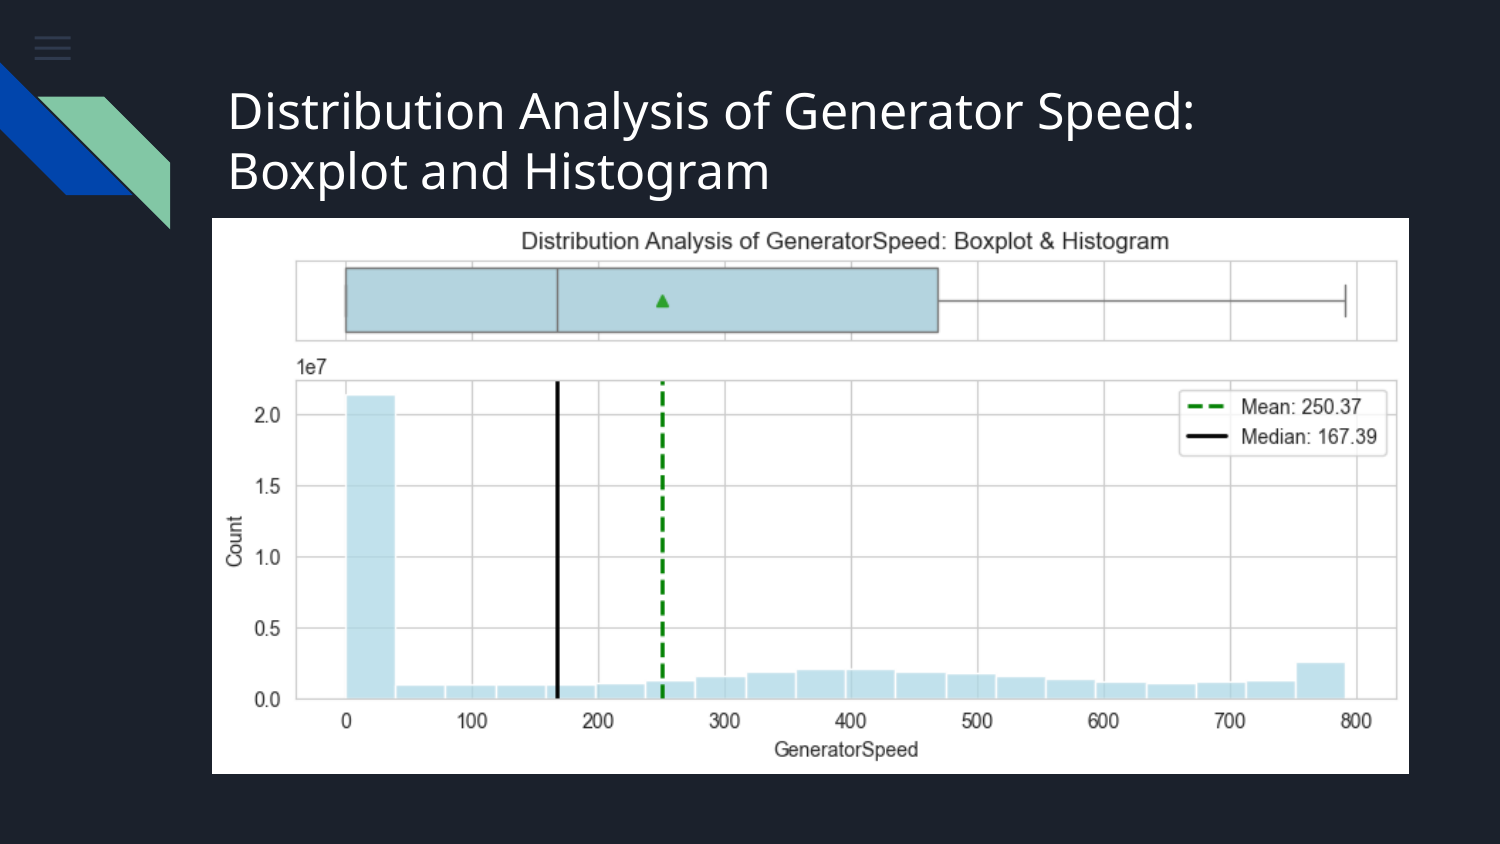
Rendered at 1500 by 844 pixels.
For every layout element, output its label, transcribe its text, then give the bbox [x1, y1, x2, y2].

title Distribution Analysis of Generator Speed: Boxplot and Histogram [212, 64, 1368, 215]
picture [212, 218, 1409, 774]
